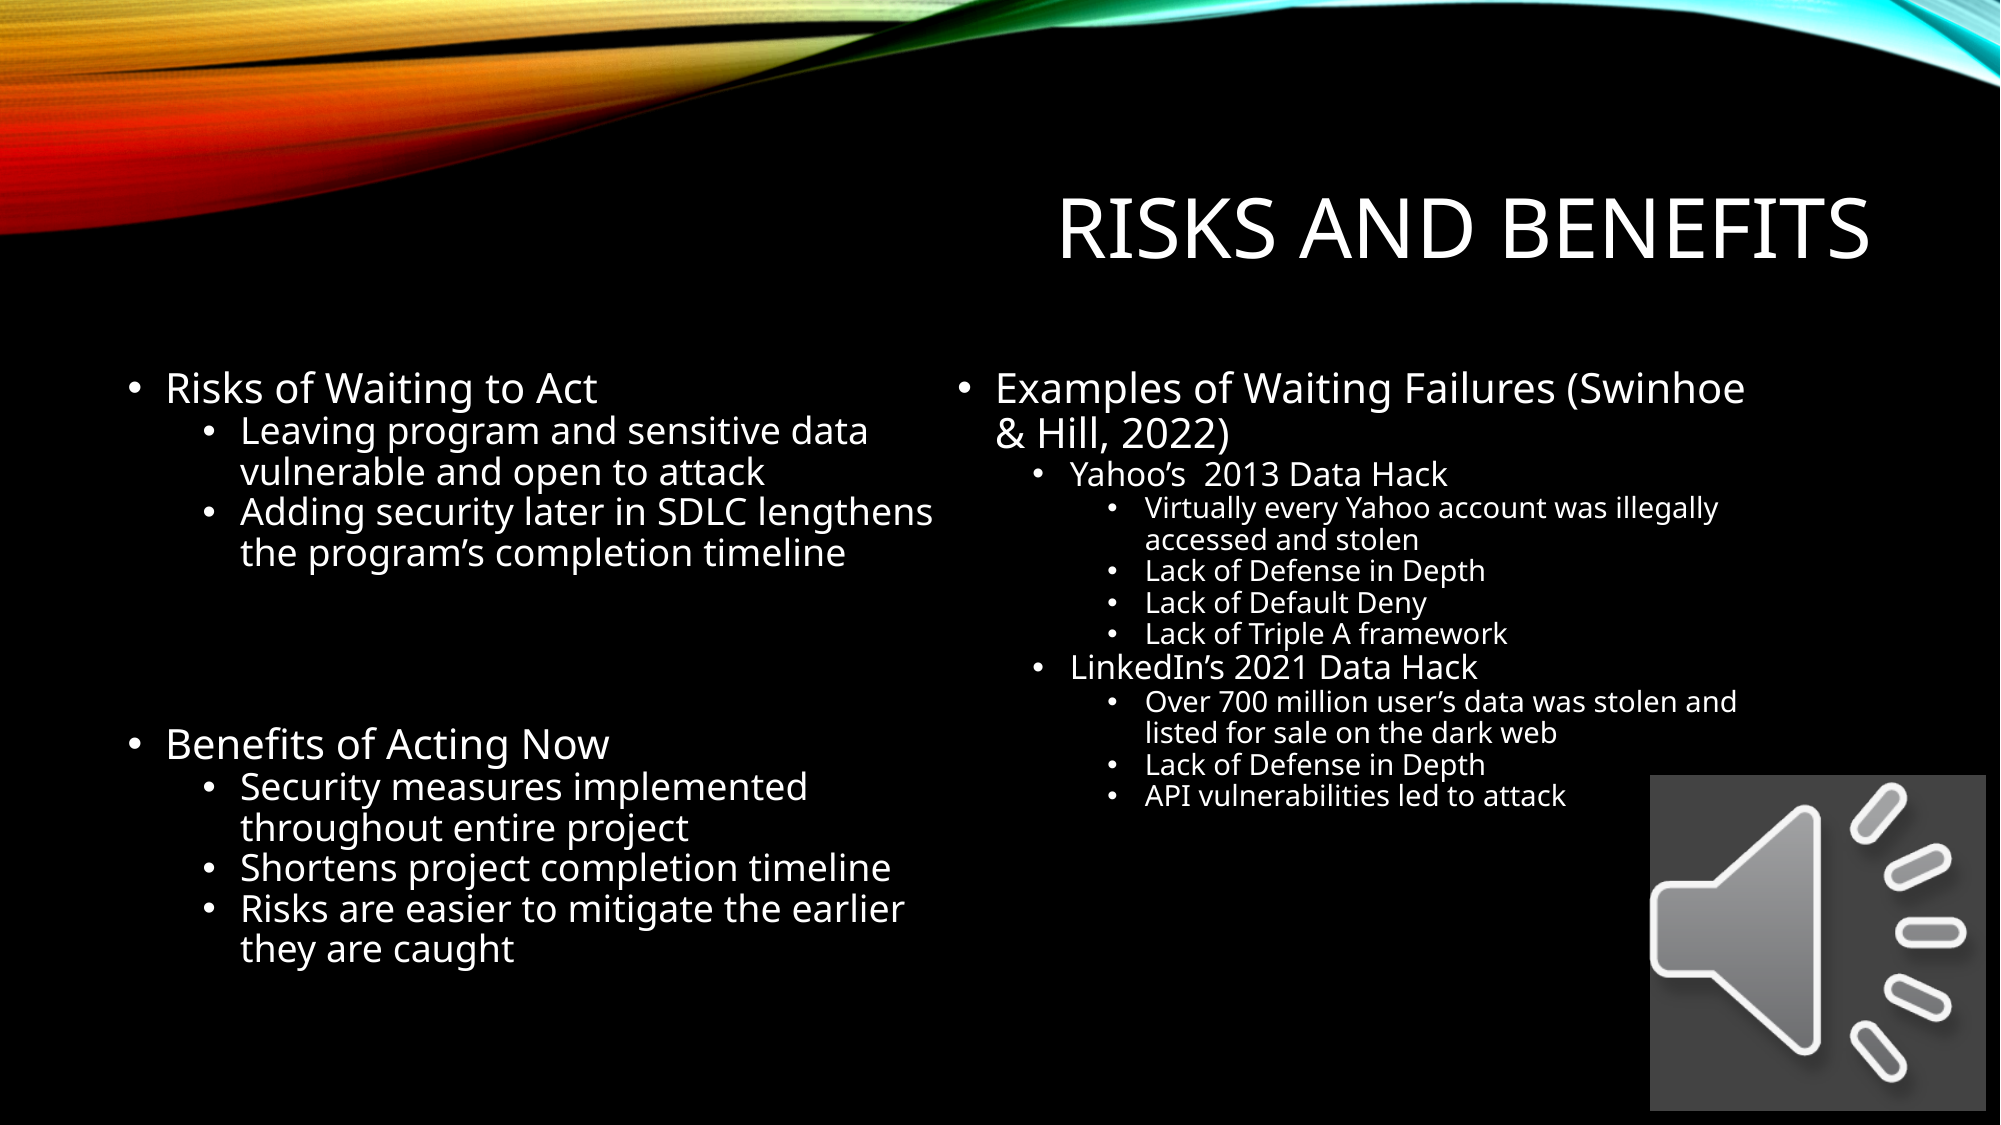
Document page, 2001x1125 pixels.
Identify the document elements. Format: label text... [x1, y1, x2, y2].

list Risks of Waiting to Act Leaving program and sensitive data vulnerable and open to attack Adding security later in SDLC lengthens the program’s completion timeline Benefits of Acting Now Security measures implemented throughout entire project Shortens project completion timeline Risks are easier to mitigate the earlier they are caught [112, 360, 942, 1021]
title RISKS AND BENEFITS [474, 125, 1888, 338]
text_box Examples of Waiting Failures (Swinhoe & Hill, 2022) Yahoo’s 2013 Data Hack Virtually every Yahoo account was illegally accessed and stolen Lack of Defense in Depth Lack of Default Deny Lack of Triple A framework LinkedIn’s 2021 Data Hack Over 700 million user’s data was stolen and listed for sale on the dark web Lack of Defense in Depth API vulnerabilities led to attack [942, 359, 1785, 1021]
picture [1648, 773, 1987, 1112]
picture [0, 0, 2000, 237]
